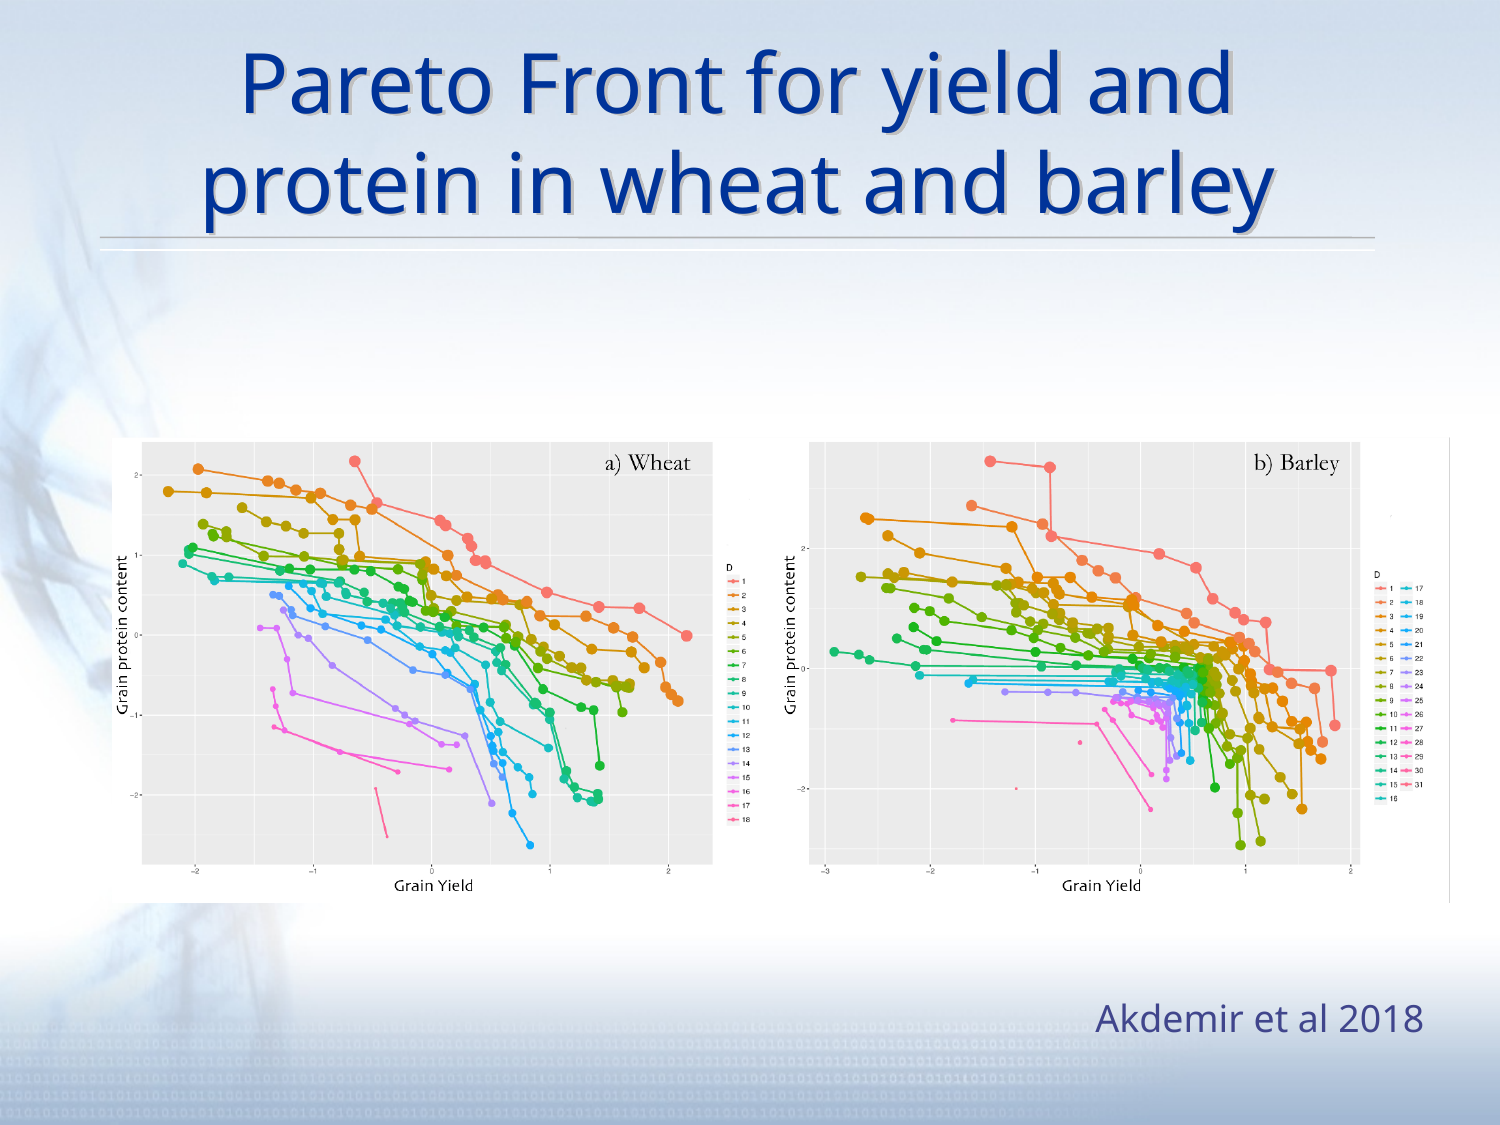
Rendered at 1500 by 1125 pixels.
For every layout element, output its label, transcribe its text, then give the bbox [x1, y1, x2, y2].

text_box Akdemir et al 2018 [1080, 987, 1449, 1048]
title Pareto Front for yield and protein in wheat and barley [99, 49, 1376, 238]
picture [0, 0, 1500, 1125]
